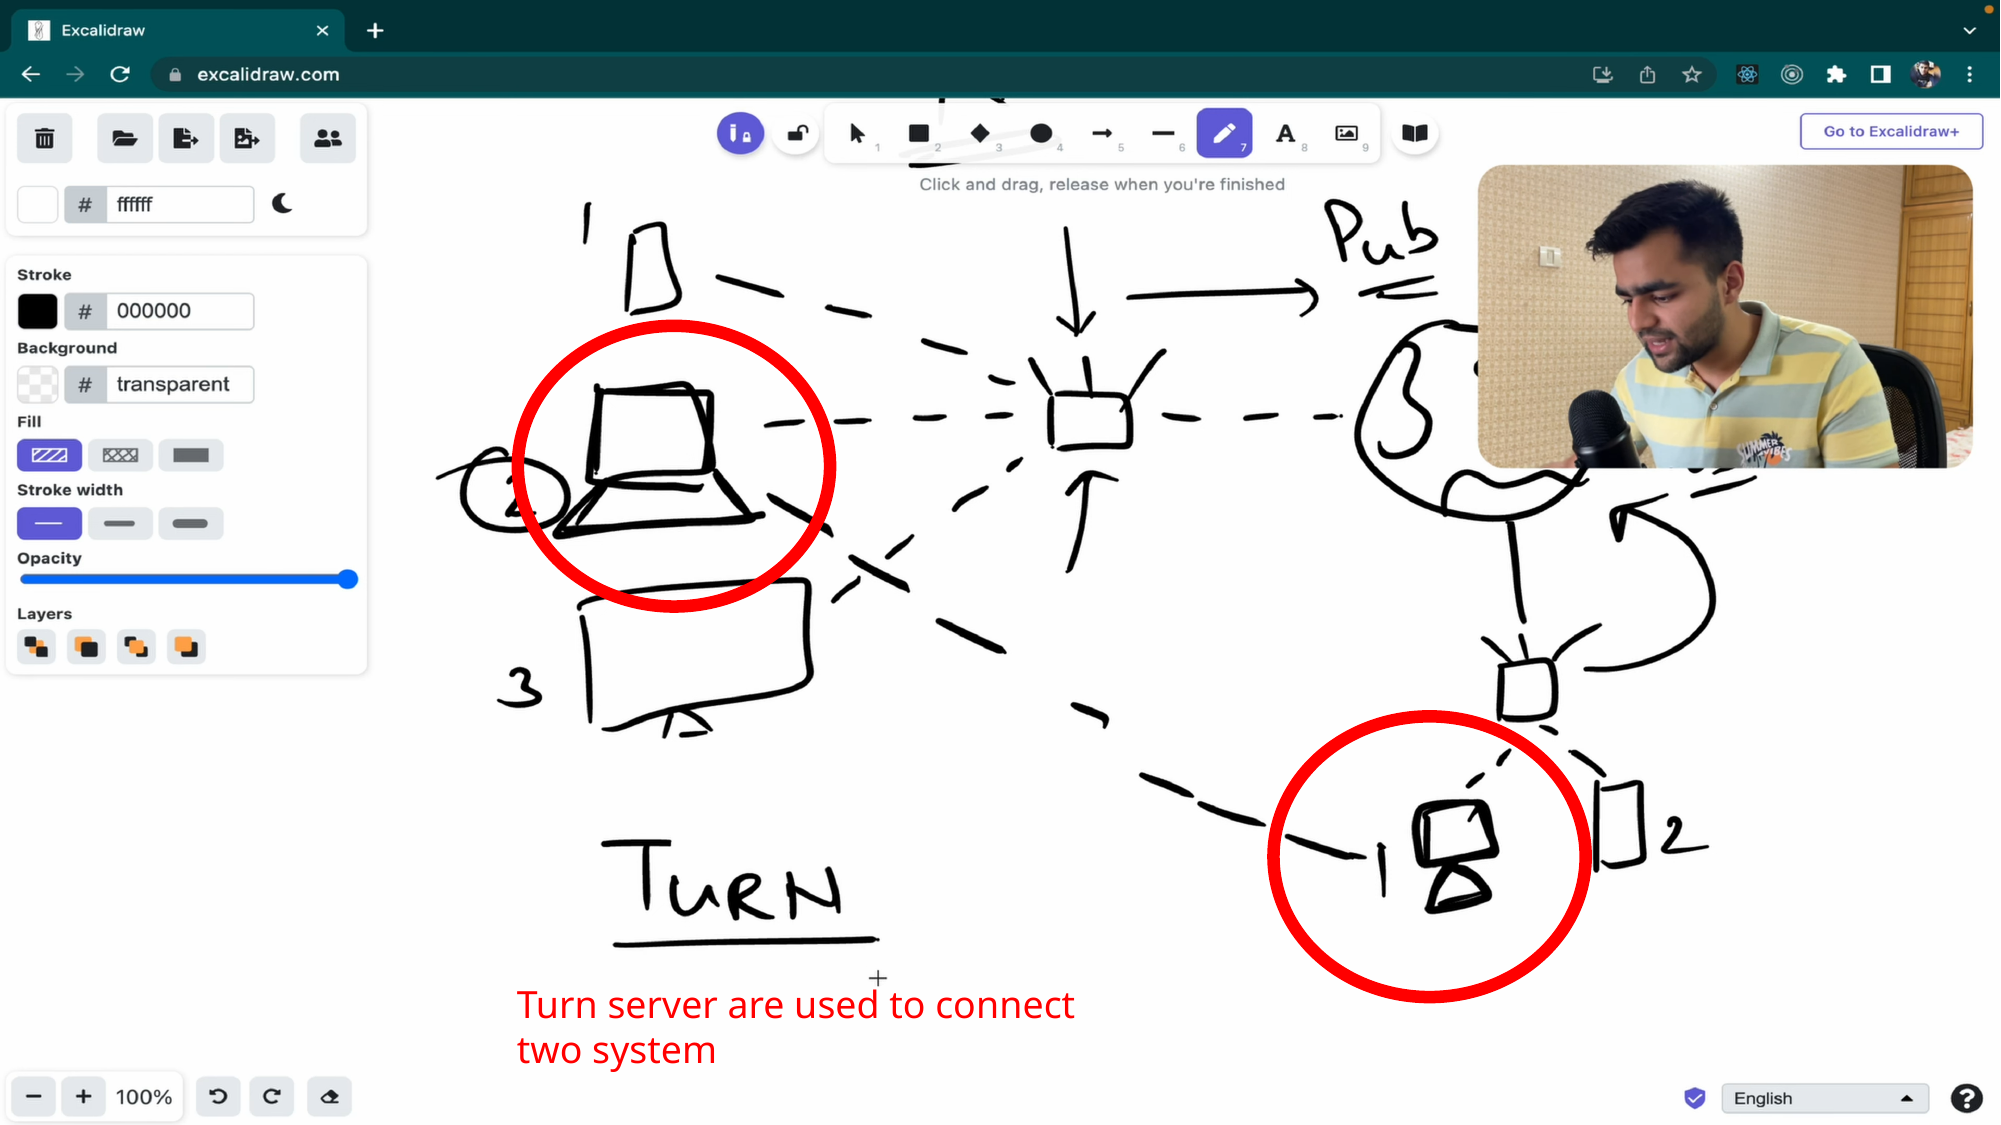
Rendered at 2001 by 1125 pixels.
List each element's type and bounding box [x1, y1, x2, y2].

text_box [755, 546, 1311, 864]
picture [0, 0, 2000, 1125]
